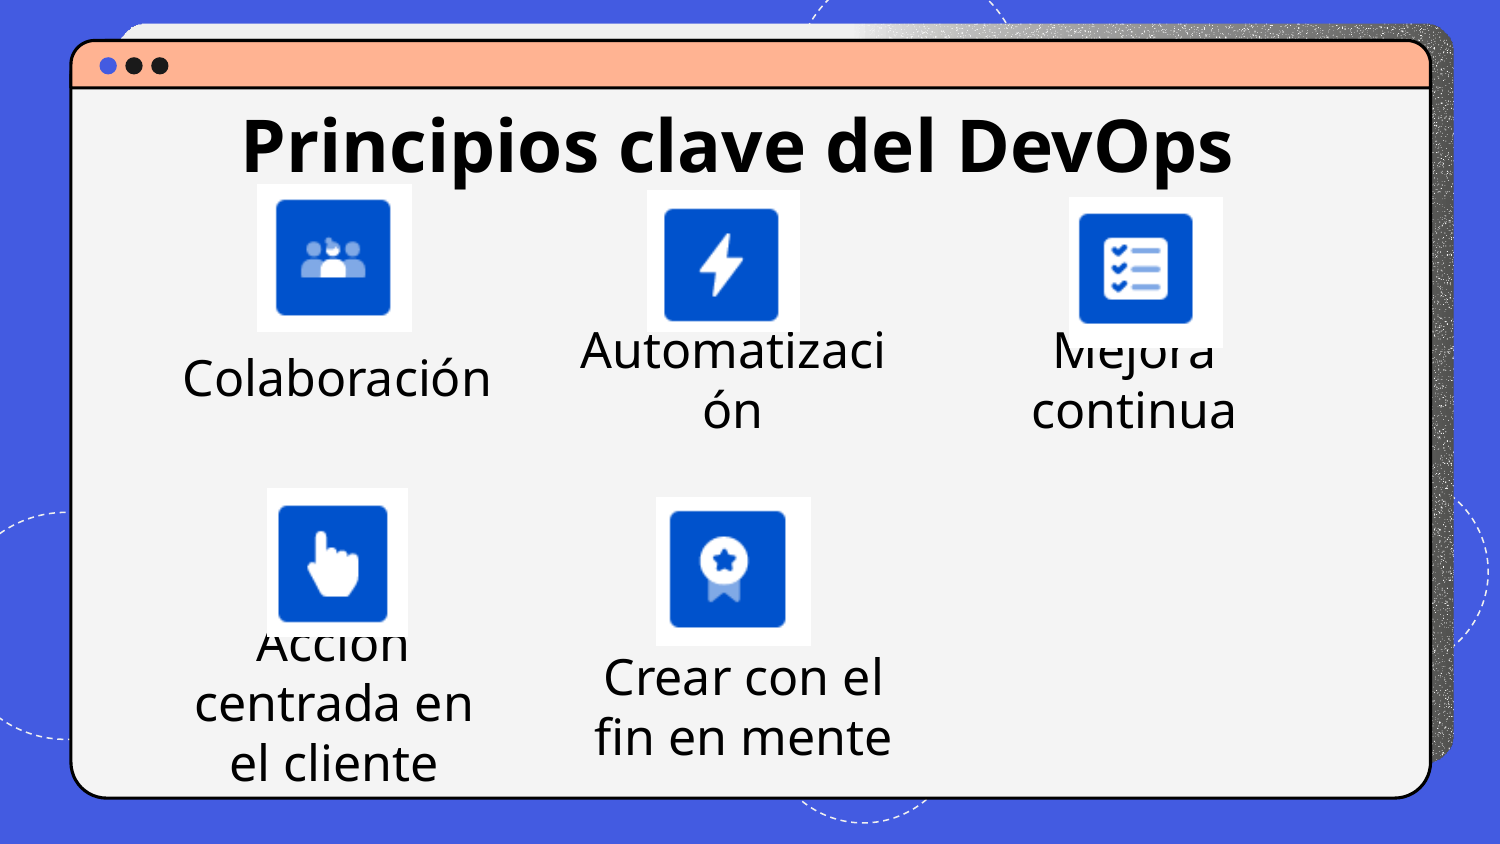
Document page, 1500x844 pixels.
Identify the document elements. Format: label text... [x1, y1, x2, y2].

title Acción centrada en el cliente [163, 658, 505, 745]
title Colaboración [167, 333, 509, 420]
picture [1069, 197, 1224, 348]
title Principios clave del DevOps [105, 96, 1370, 191]
picture [656, 497, 811, 646]
title Automatización [562, 334, 904, 422]
picture [267, 488, 409, 637]
title Crear con el fin en mente [573, 661, 915, 749]
picture [117, 23, 1454, 763]
title Mejora continua [963, 334, 1305, 422]
picture [647, 190, 800, 332]
picture [257, 184, 412, 333]
